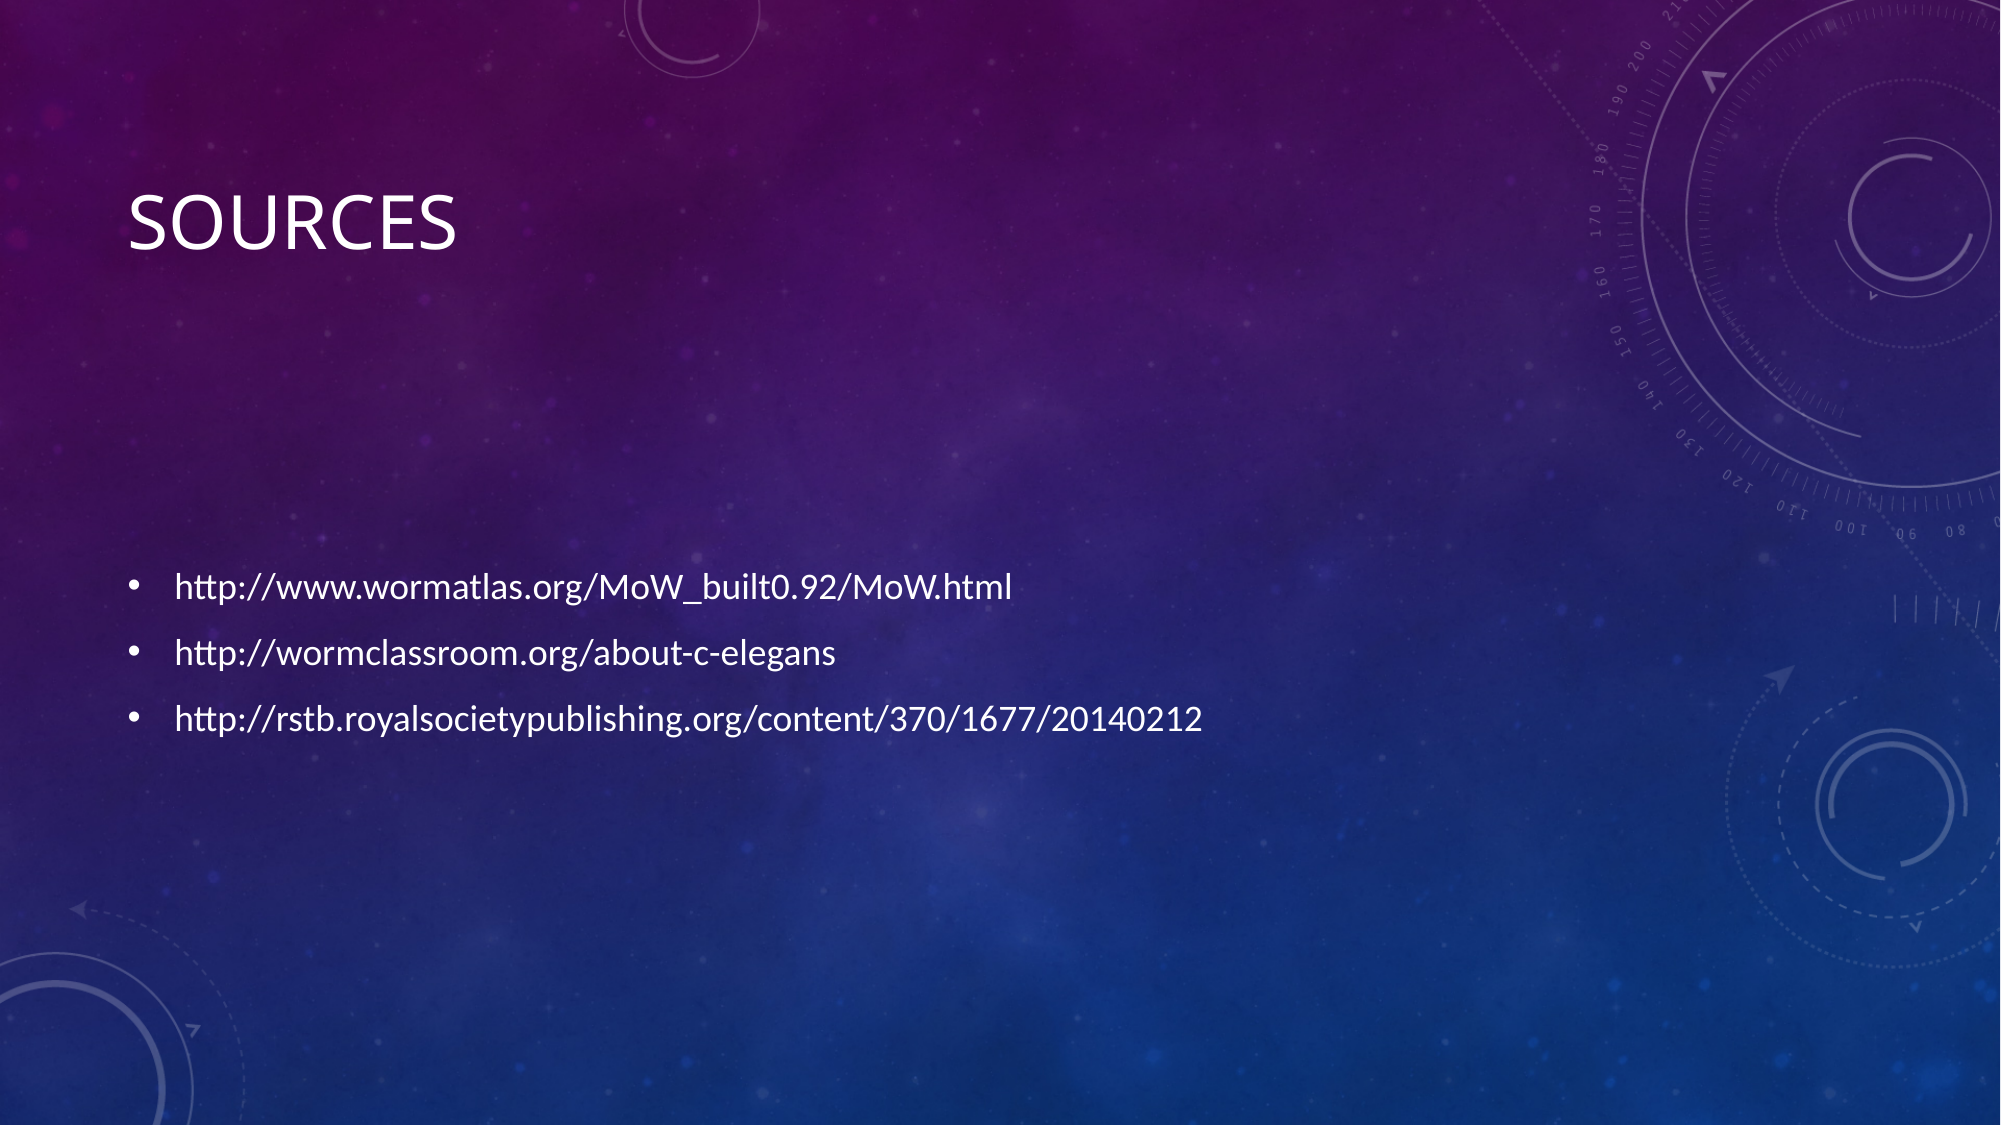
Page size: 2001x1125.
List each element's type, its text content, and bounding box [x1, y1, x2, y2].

list http://www.wormatlas.org/MoW_built0.92/MoW.html http://wormclassroom.org/about-c-elegans http://rstb.royalsocietypublishing.org/content/370/1677/20140212 [112, 351, 1775, 950]
title Sources [112, 99, 1775, 339]
picture [0, 0, 2001, 1125]
